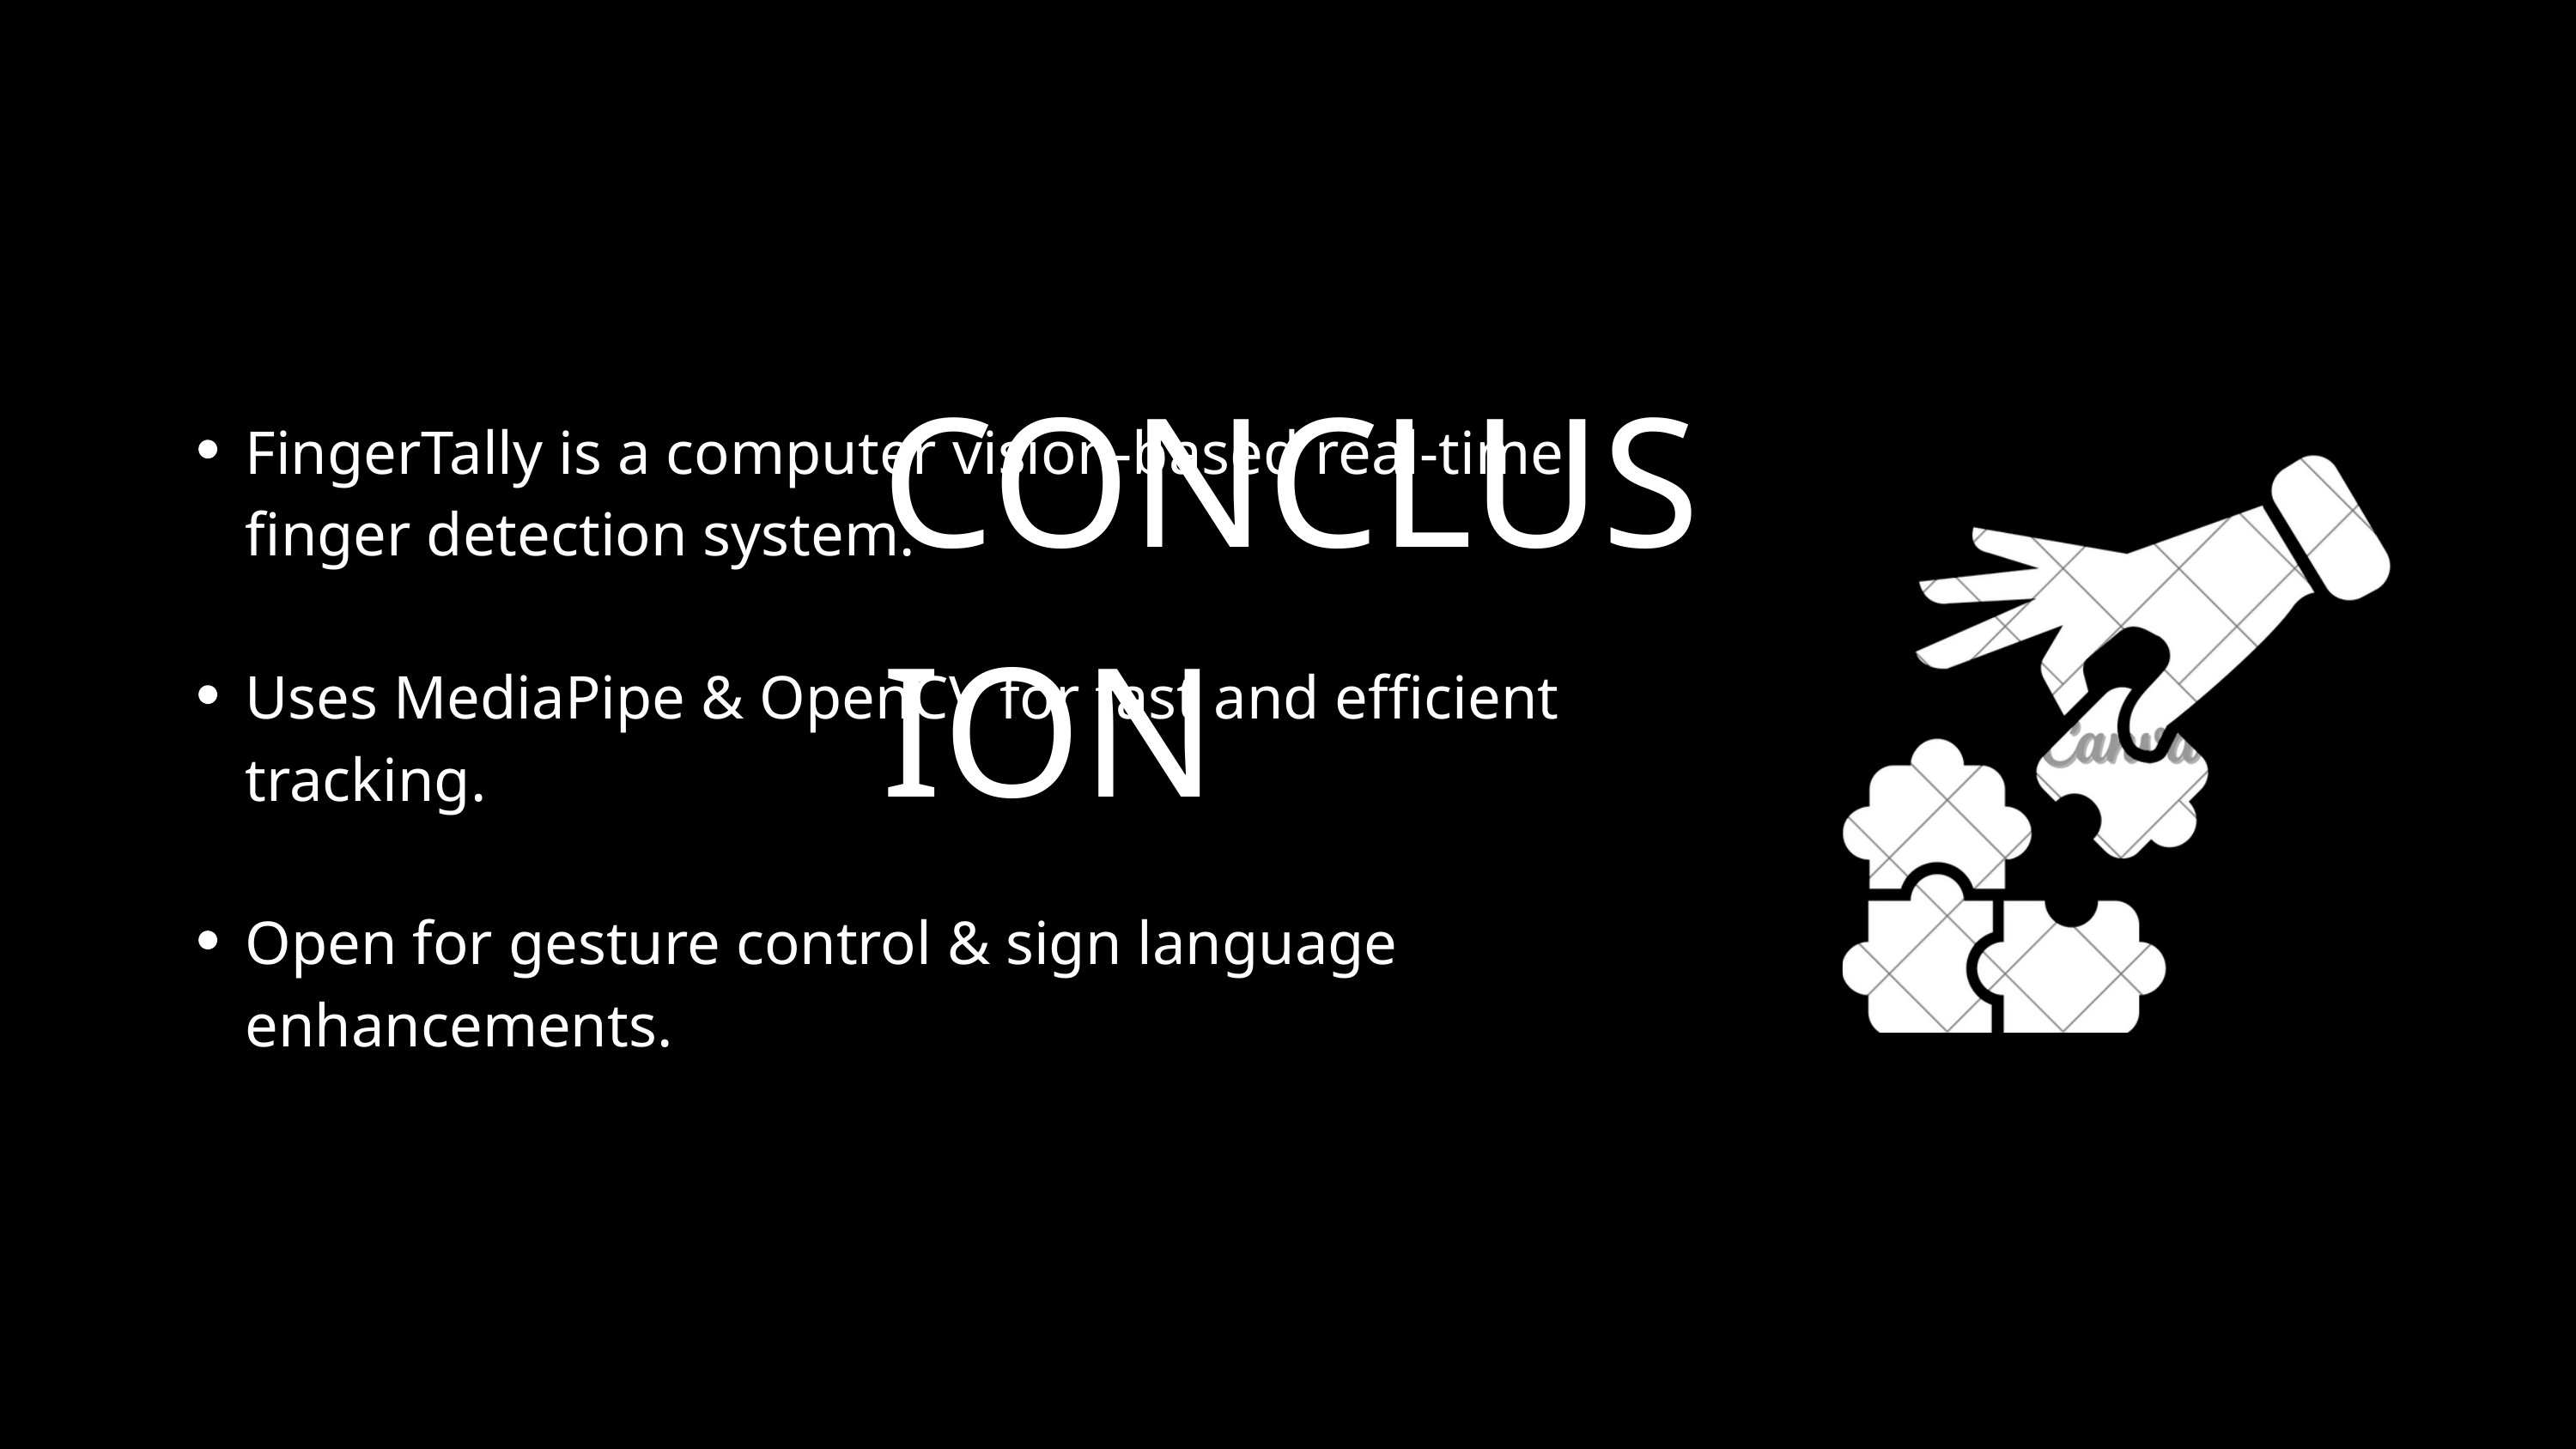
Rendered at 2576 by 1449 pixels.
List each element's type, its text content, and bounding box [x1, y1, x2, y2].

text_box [197, 684, 218, 705]
text_box FingerTally is a computer vision-based real-time finger detection system. [245, 403, 1695, 567]
text_box Uses MediaPipe & OpenCV for fast and efficient tracking. [245, 649, 1670, 813]
text_box CONCLUSION [881, 82, 1711, 834]
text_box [197, 440, 218, 459]
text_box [197, 930, 218, 950]
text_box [1842, 452, 2399, 1033]
text_box Open for gesture control & sign language enhancements. [245, 894, 1494, 1058]
